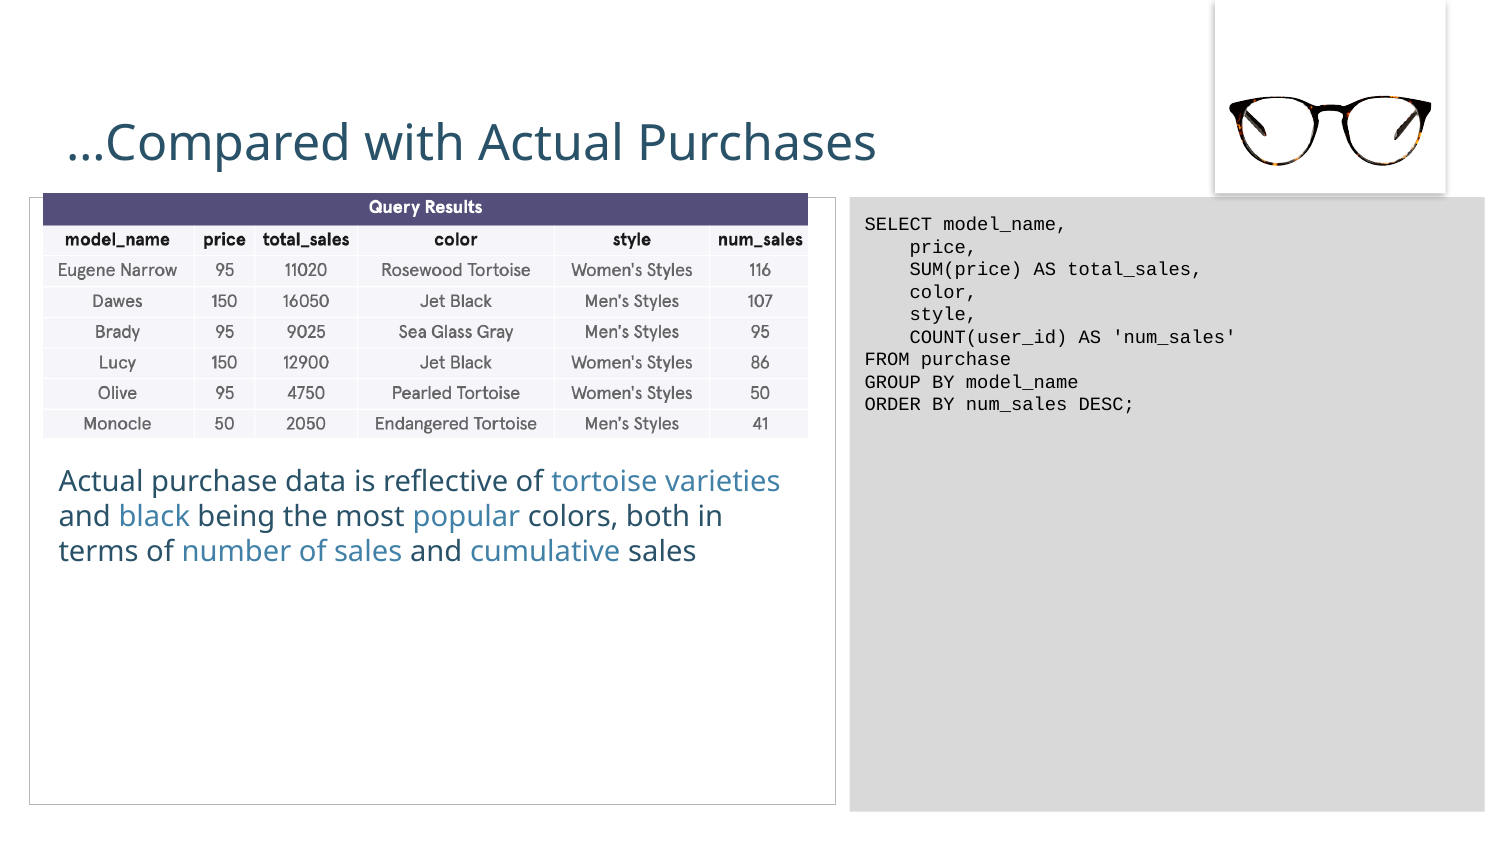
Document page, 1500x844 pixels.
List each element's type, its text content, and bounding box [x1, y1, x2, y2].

text_box [43, 193, 823, 459]
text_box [1214, 0, 1446, 194]
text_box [849, 196, 1485, 812]
text_box [29, 197, 836, 805]
text_box …Compared with Actual Purchases [51, 95, 1208, 186]
text_box Actual purchase data is reflective of tortoise varieties and black being the most popular colors, both in terms of number of sales and cumulative sales [51, 455, 815, 575]
picture [43, 193, 808, 438]
